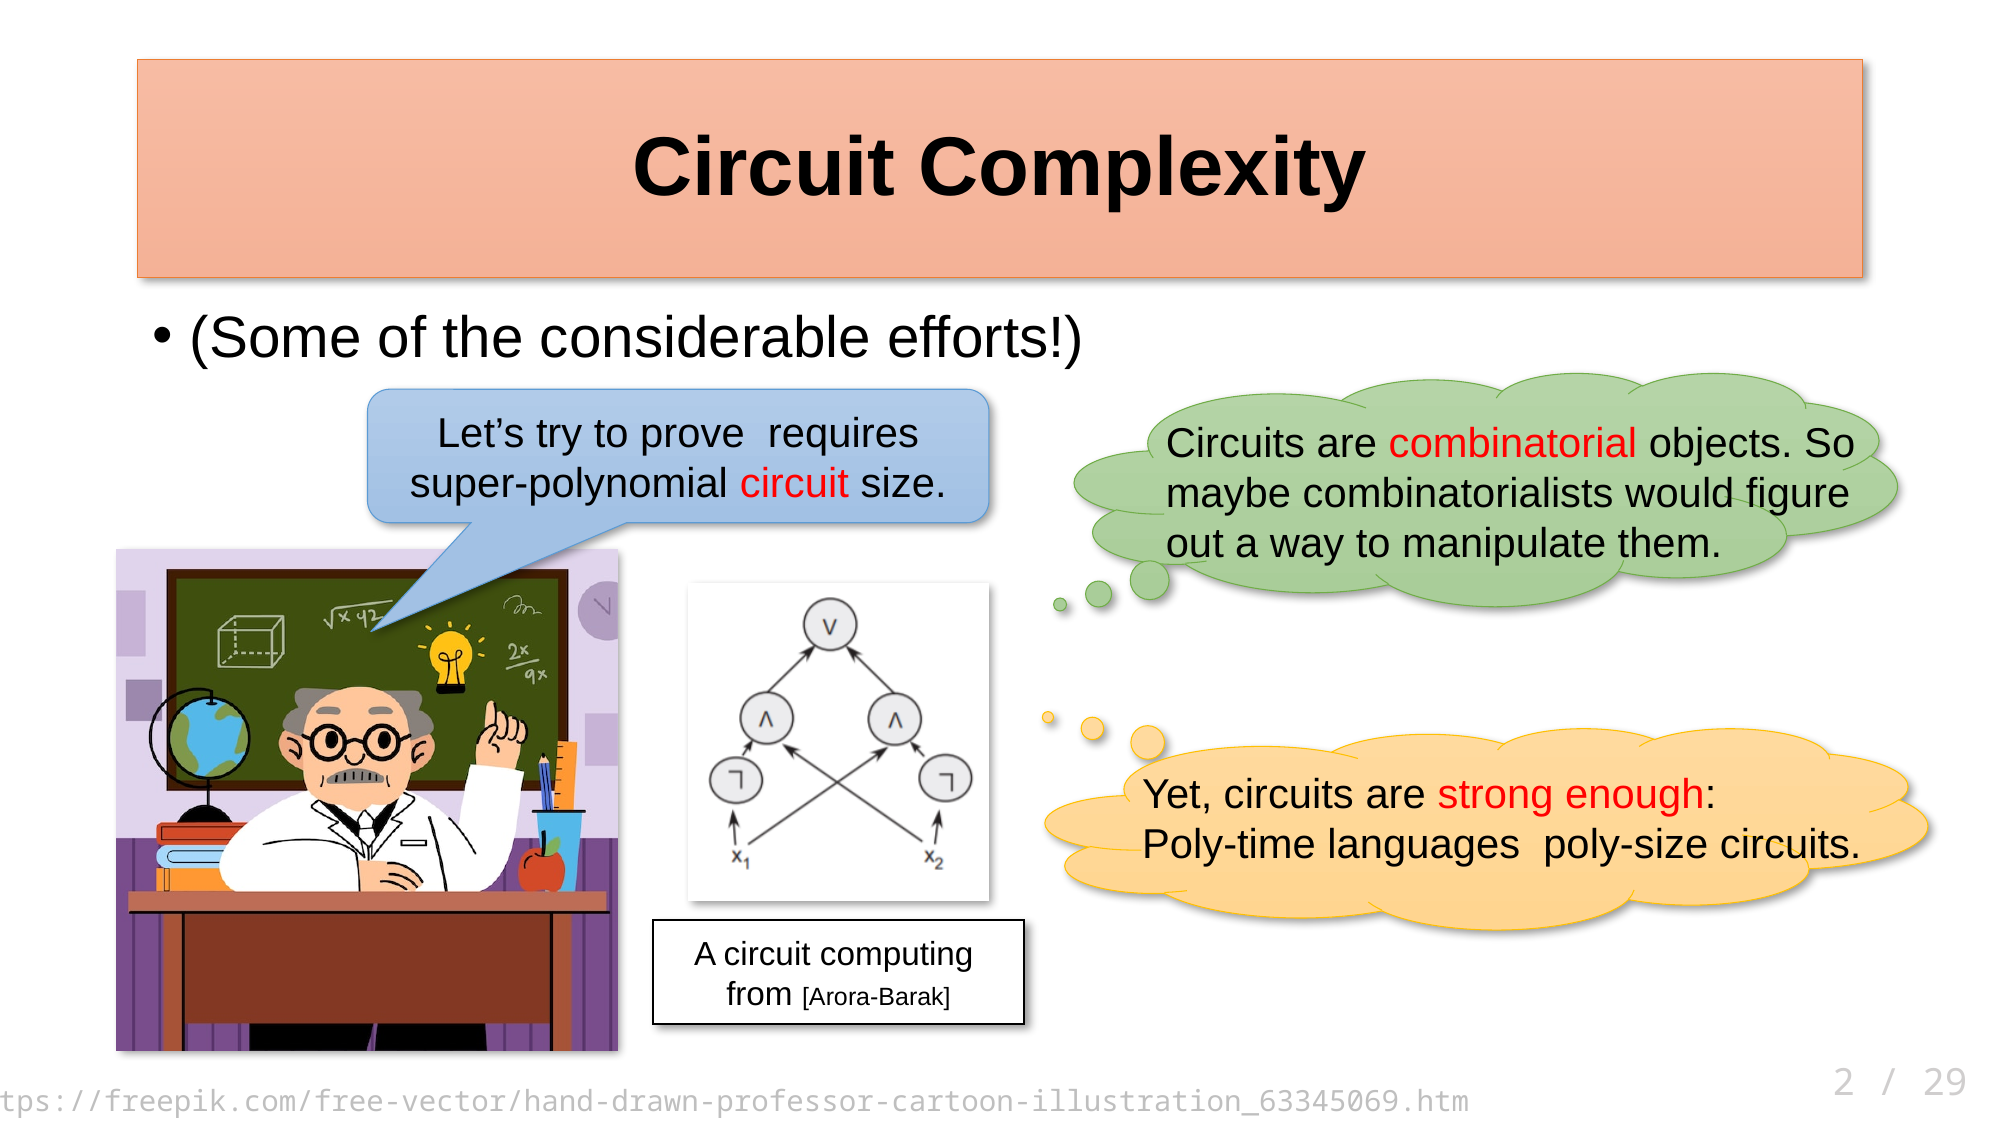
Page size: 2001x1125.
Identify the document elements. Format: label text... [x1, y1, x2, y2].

text_box https://freepik.com/free-vector/hand-drawn-professor-cartoon-illustration_63345069.htm [0, 1074, 1484, 1125]
title Circuit Complexity [137, 59, 1863, 278]
list (Some of the considerable efforts!) [137, 299, 1863, 1085]
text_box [1045, 728, 1928, 930]
picture [688, 583, 989, 901]
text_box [1074, 372, 1898, 606]
text_box 2 / 29 [1794, 1050, 2000, 1110]
picture [116, 549, 618, 1051]
